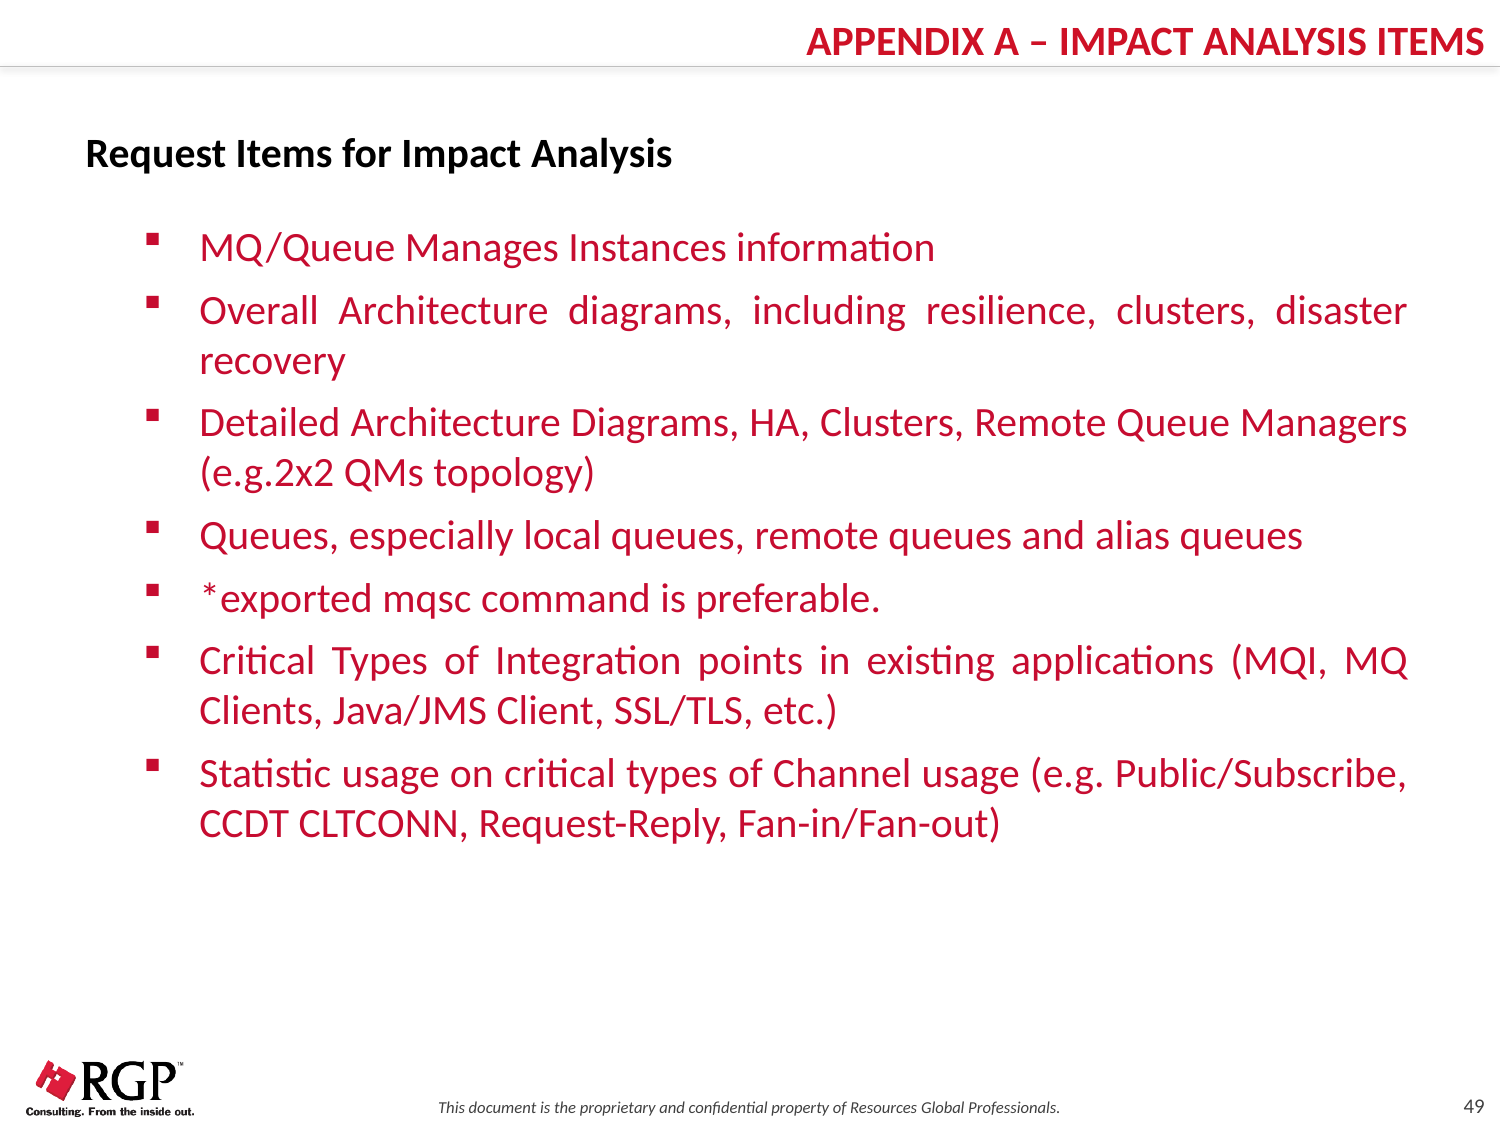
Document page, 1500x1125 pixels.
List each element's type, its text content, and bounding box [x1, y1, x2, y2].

text_box Request Items for Impact Analysis [70, 118, 1424, 183]
list APPENDIX A – IMPACT ANALYSIS ITEMS [601, 3, 1500, 67]
picture [26, 1060, 194, 1117]
text_box MQ/Queue Manages Instances information Overall Architecture diagrams, including resilience, clusters, disaster recovery Detailed Architecture Diagrams, HA, Clusters, Remote Queue Managers (e.g.2x2 QMs topology) Queues, especially local queues, remote queues and alias queues *exported mqsc command is preferable. Critical Types of Integration points in existing applications (MQI, MQ Clients, Java/JMS Client, SSL/TLS, etc.) Statistic usage on critical types of Channel usage (e.g. Public/Subscribe, CCDT CLTCONN, Request-Reply, Fan-in/Fan-out) [128, 212, 1424, 853]
